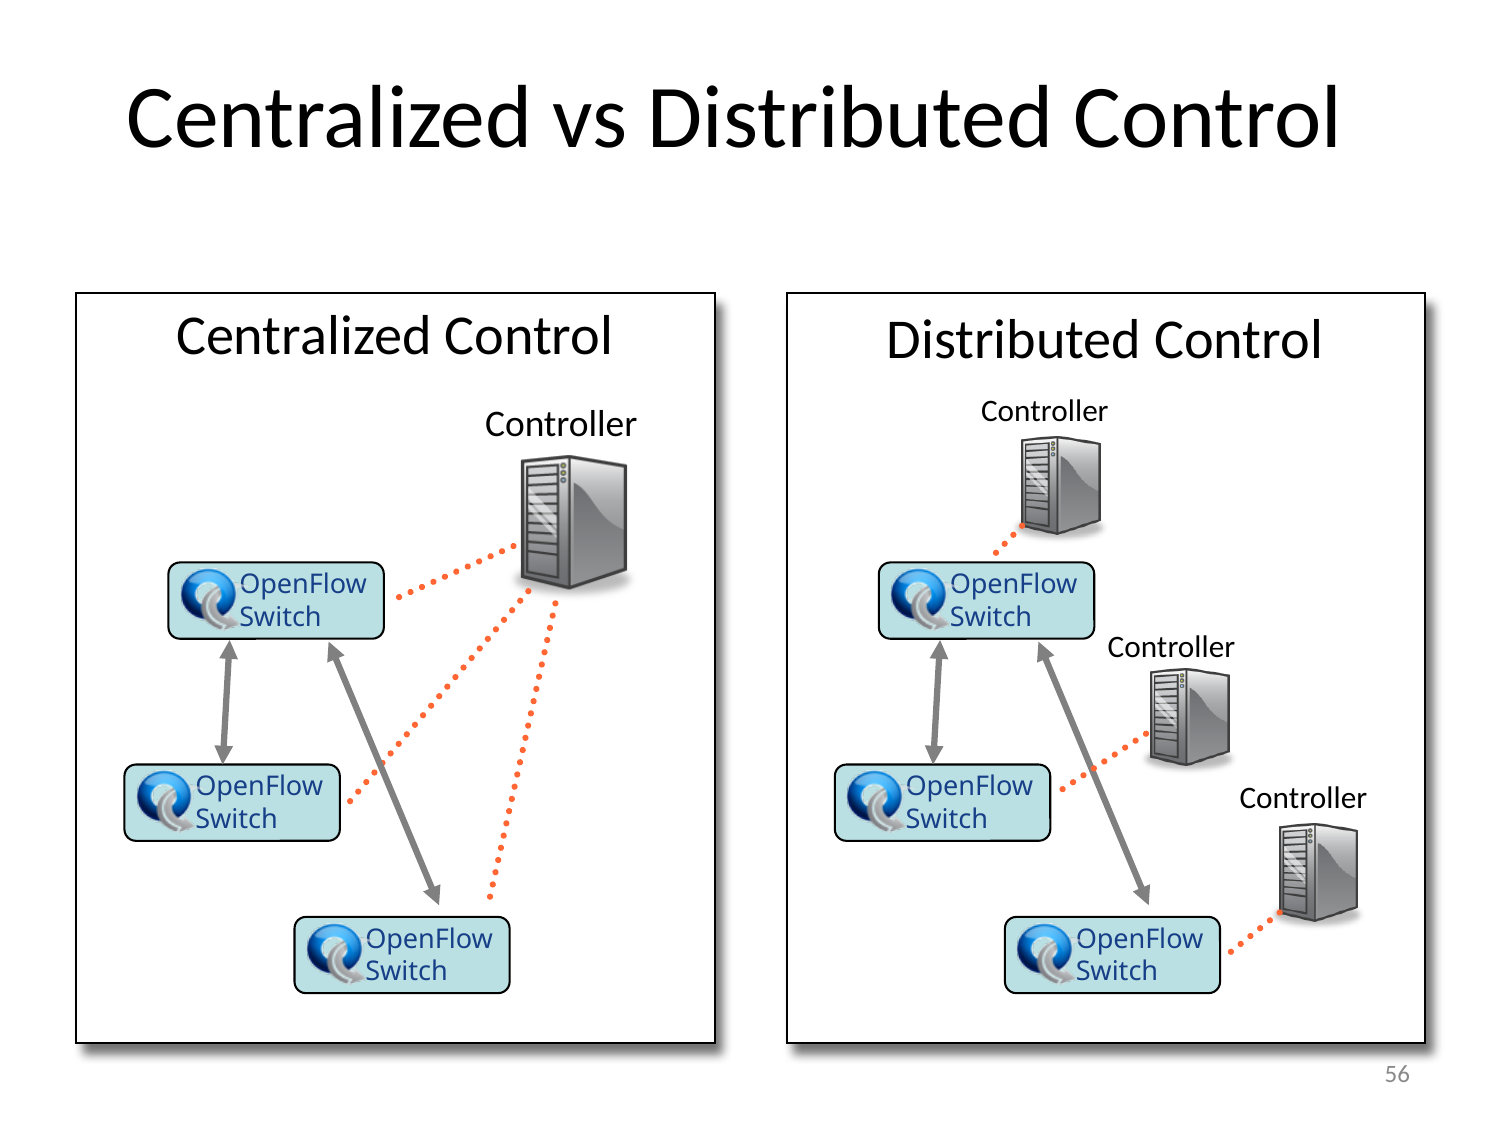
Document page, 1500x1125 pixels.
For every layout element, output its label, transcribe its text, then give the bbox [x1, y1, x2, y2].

text_box Controller [1239, 777, 1368, 815]
list Centralized Control [86, 290, 704, 382]
text_box [327, 647, 440, 906]
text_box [1004, 433, 1117, 544]
text_box [217, 647, 236, 762]
slide_number 56 [1074, 1042, 1425, 1103]
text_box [168, 562, 392, 639]
text_box [927, 647, 946, 762]
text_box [1262, 820, 1375, 931]
text_box Controller [484, 398, 638, 444]
text_box [786, 292, 1426, 1043]
text_box Controller [1107, 626, 1236, 665]
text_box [1133, 664, 1246, 776]
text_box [1004, 916, 1228, 994]
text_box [878, 562, 1103, 639]
text_box Distributed Control [796, 292, 1414, 380]
text_box Controller [981, 389, 1110, 428]
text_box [294, 916, 518, 994]
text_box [834, 764, 1059, 842]
text_box [76, 292, 715, 1043]
title Centralized vs Distributed Control [110, 36, 1392, 238]
text_box [1037, 647, 1150, 906]
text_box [124, 764, 348, 842]
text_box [499, 452, 650, 603]
